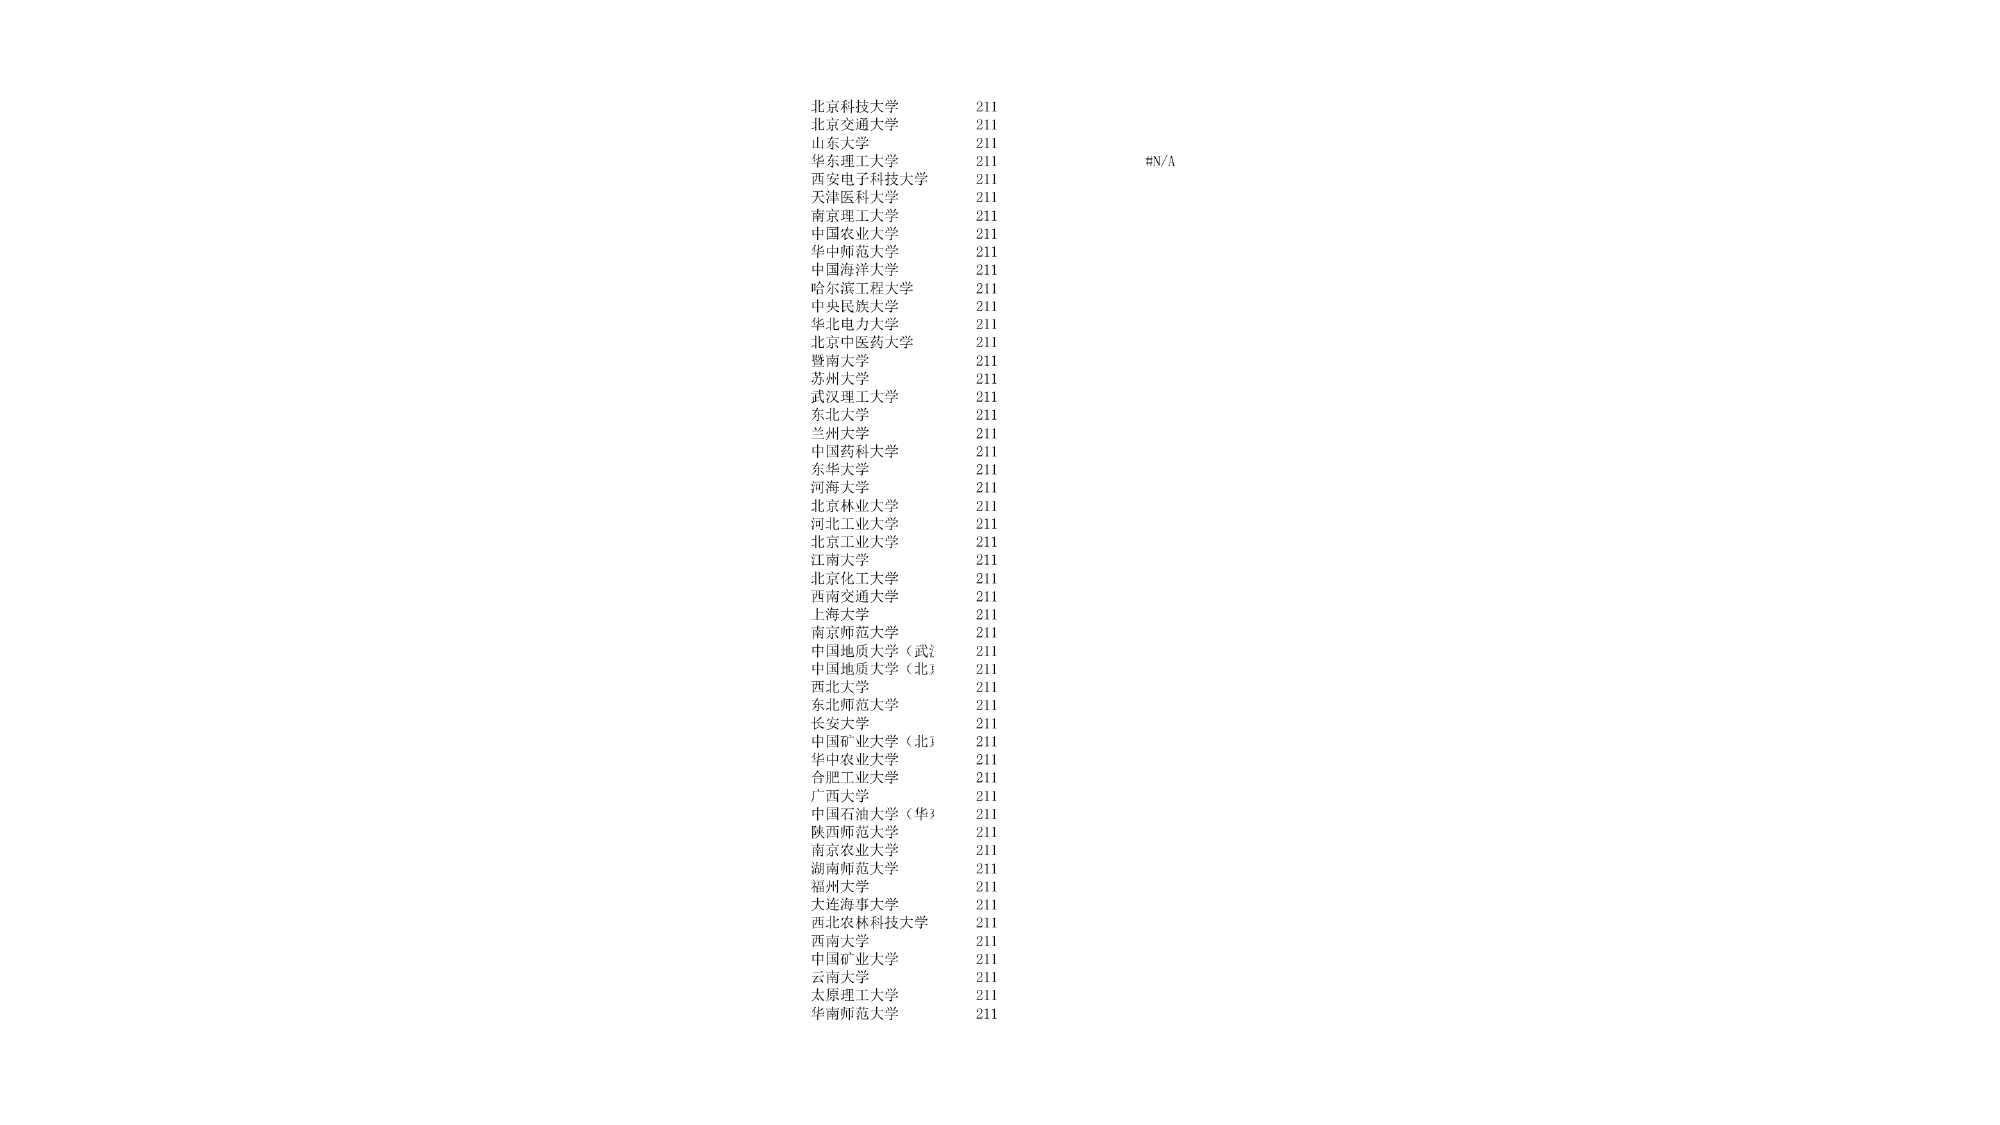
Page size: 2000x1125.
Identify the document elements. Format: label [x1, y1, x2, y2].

picture [601, 0, 1399, 1125]
